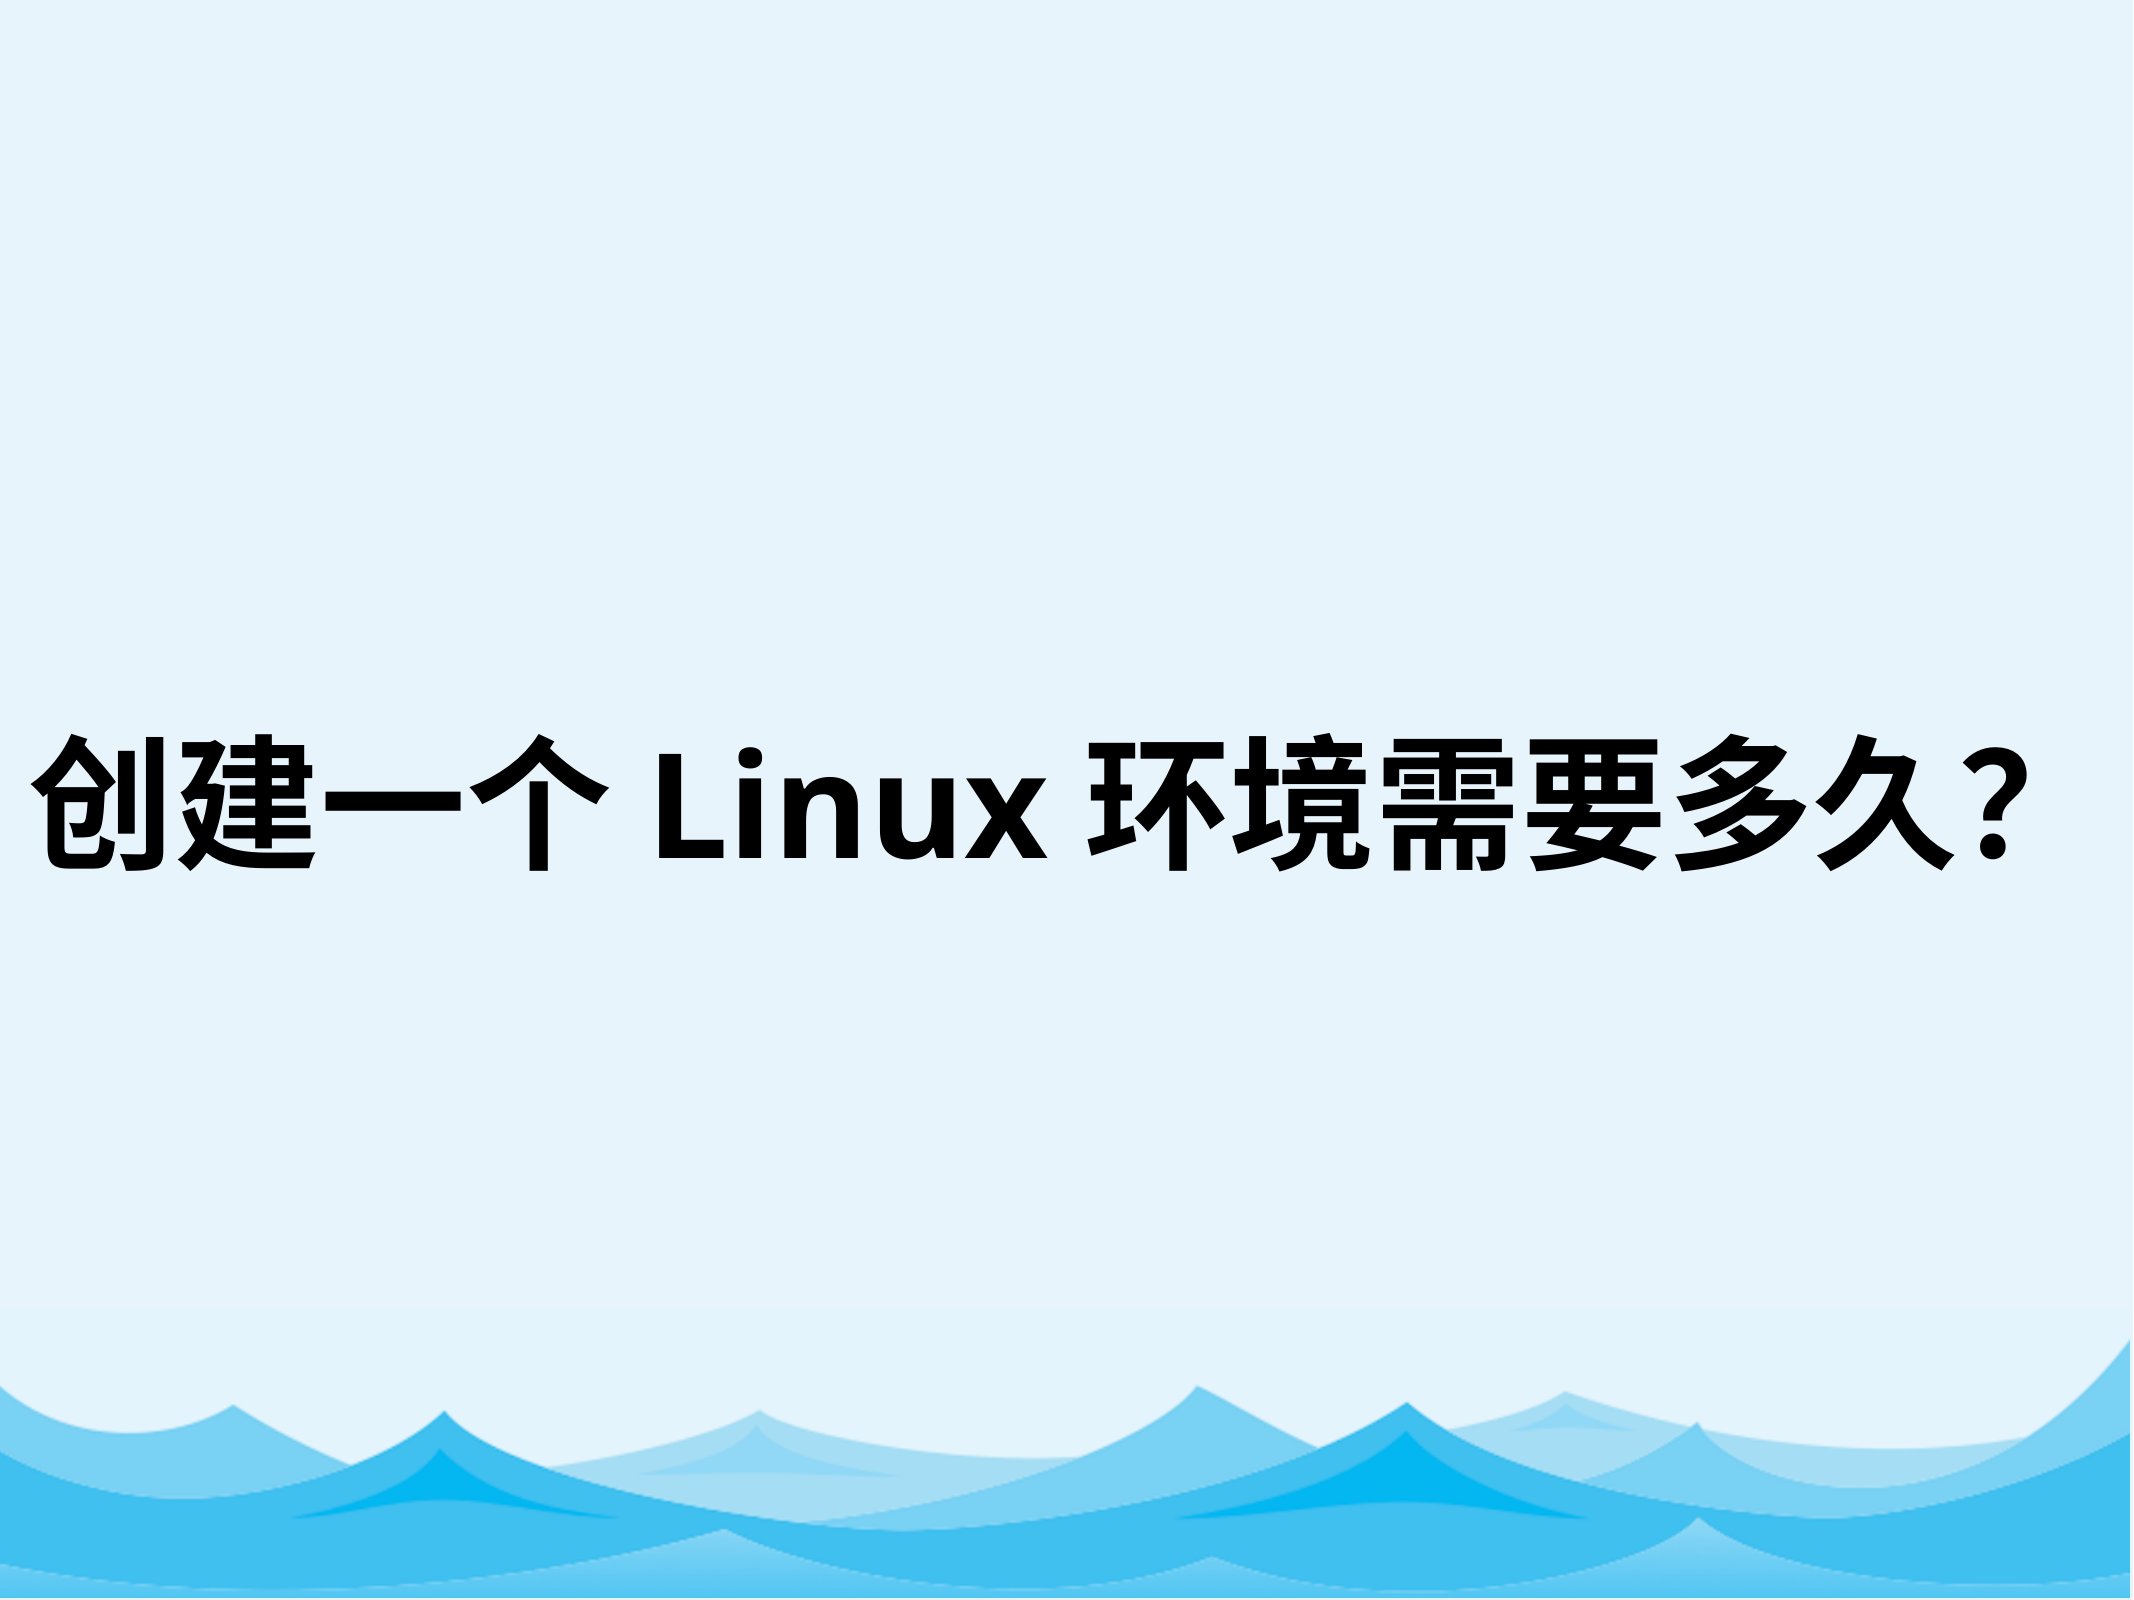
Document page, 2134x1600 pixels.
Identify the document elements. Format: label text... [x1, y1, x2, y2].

picture [0, 1308, 2130, 1598]
text_box 创建一个Linux环境需要多久？ [20, 704, 2113, 896]
